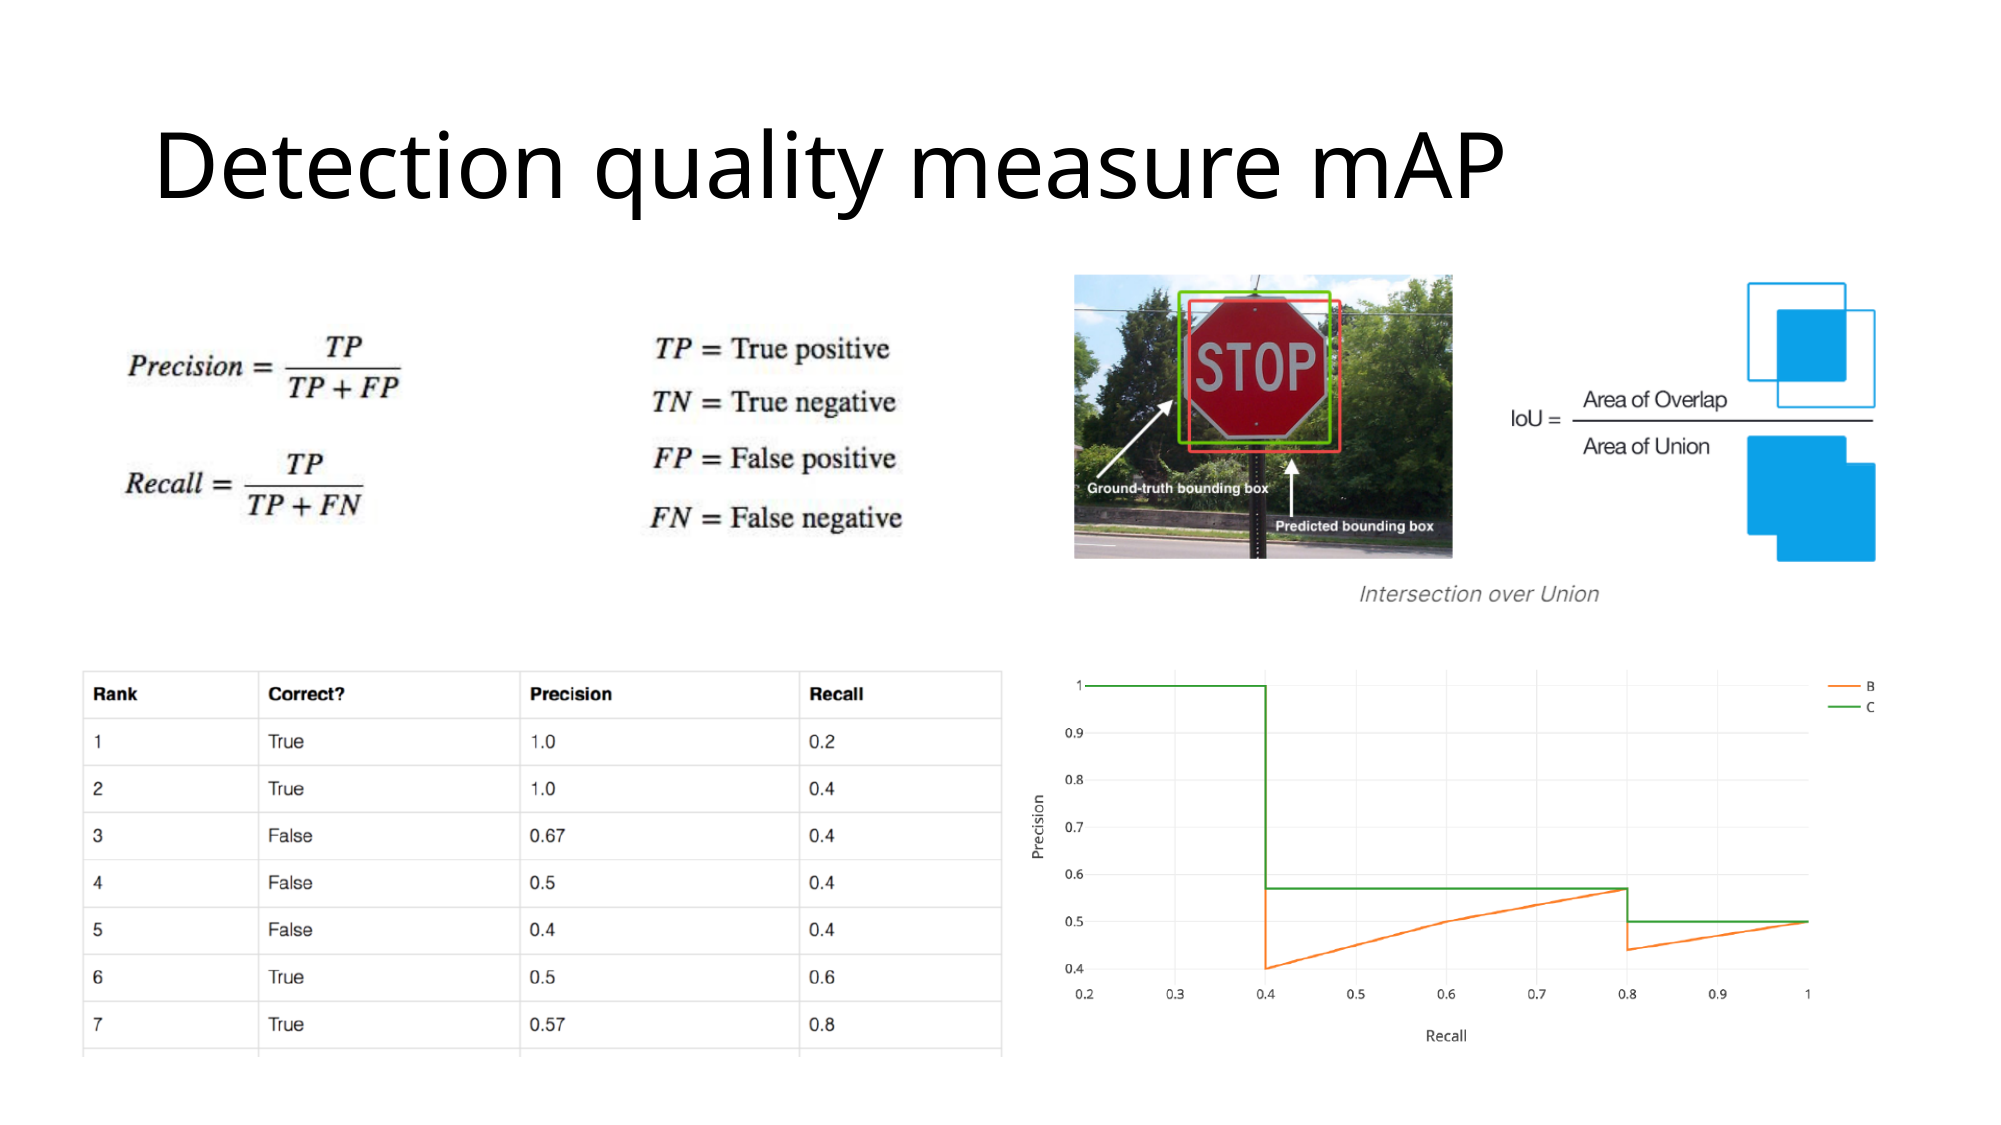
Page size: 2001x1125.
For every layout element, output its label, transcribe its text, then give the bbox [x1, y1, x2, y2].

picture [1032, 669, 1880, 1046]
picture [73, 663, 1011, 1057]
title Detection quality measure mAP [137, 59, 1863, 278]
picture [119, 302, 910, 554]
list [1067, 259, 1880, 611]
